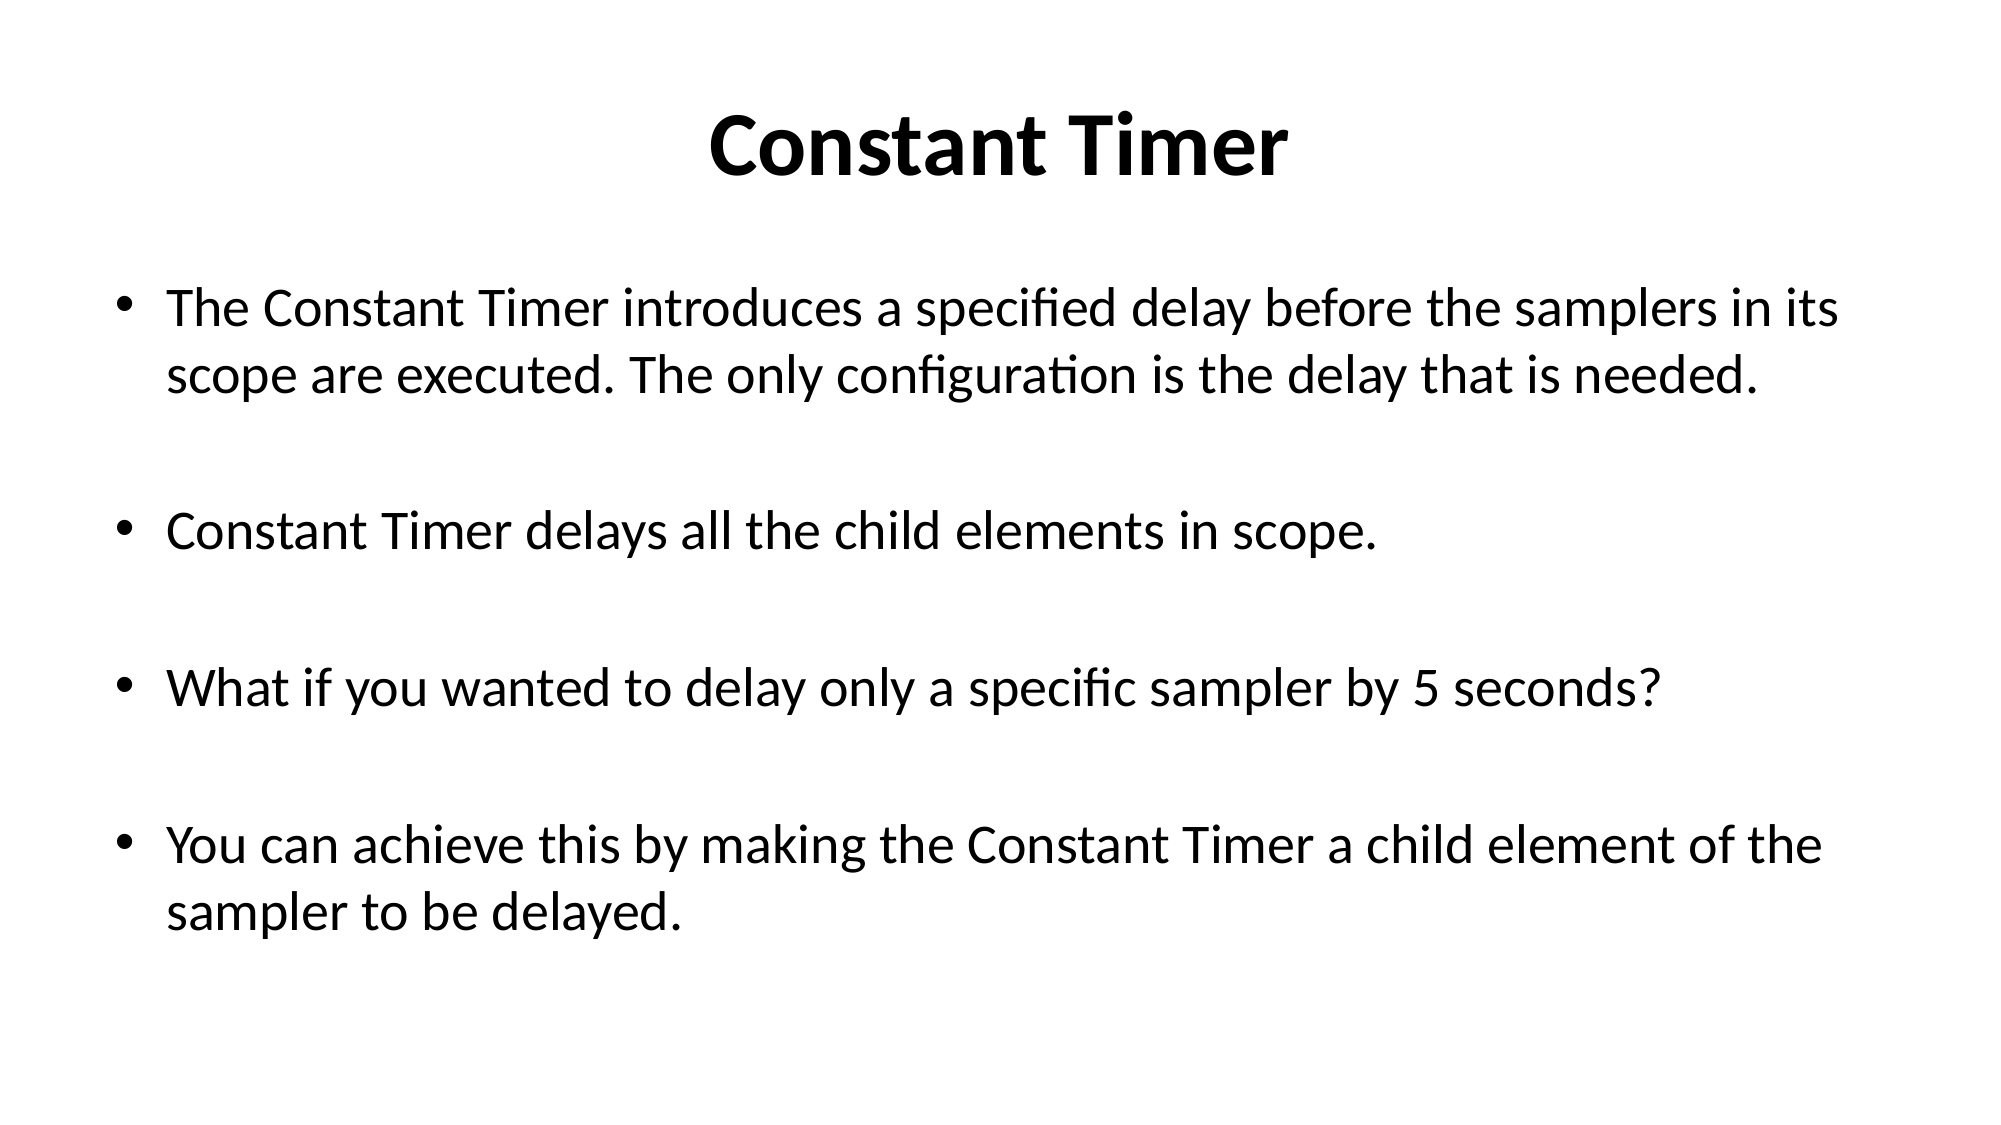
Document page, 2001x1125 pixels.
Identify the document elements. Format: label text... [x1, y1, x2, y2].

list The Constant Timer introduces a specified delay before the samplers in its scope are executed. The only configuration is the delay that is needed. Constant Timer delays all the child elements in scope. What if you wanted to delay only a specific sampler by 5 seconds? You can achieve this by making the Constant Timer a child element of the sampler to be delayed. [99, 262, 1900, 1005]
title Constant Timer [99, 45, 1900, 233]
